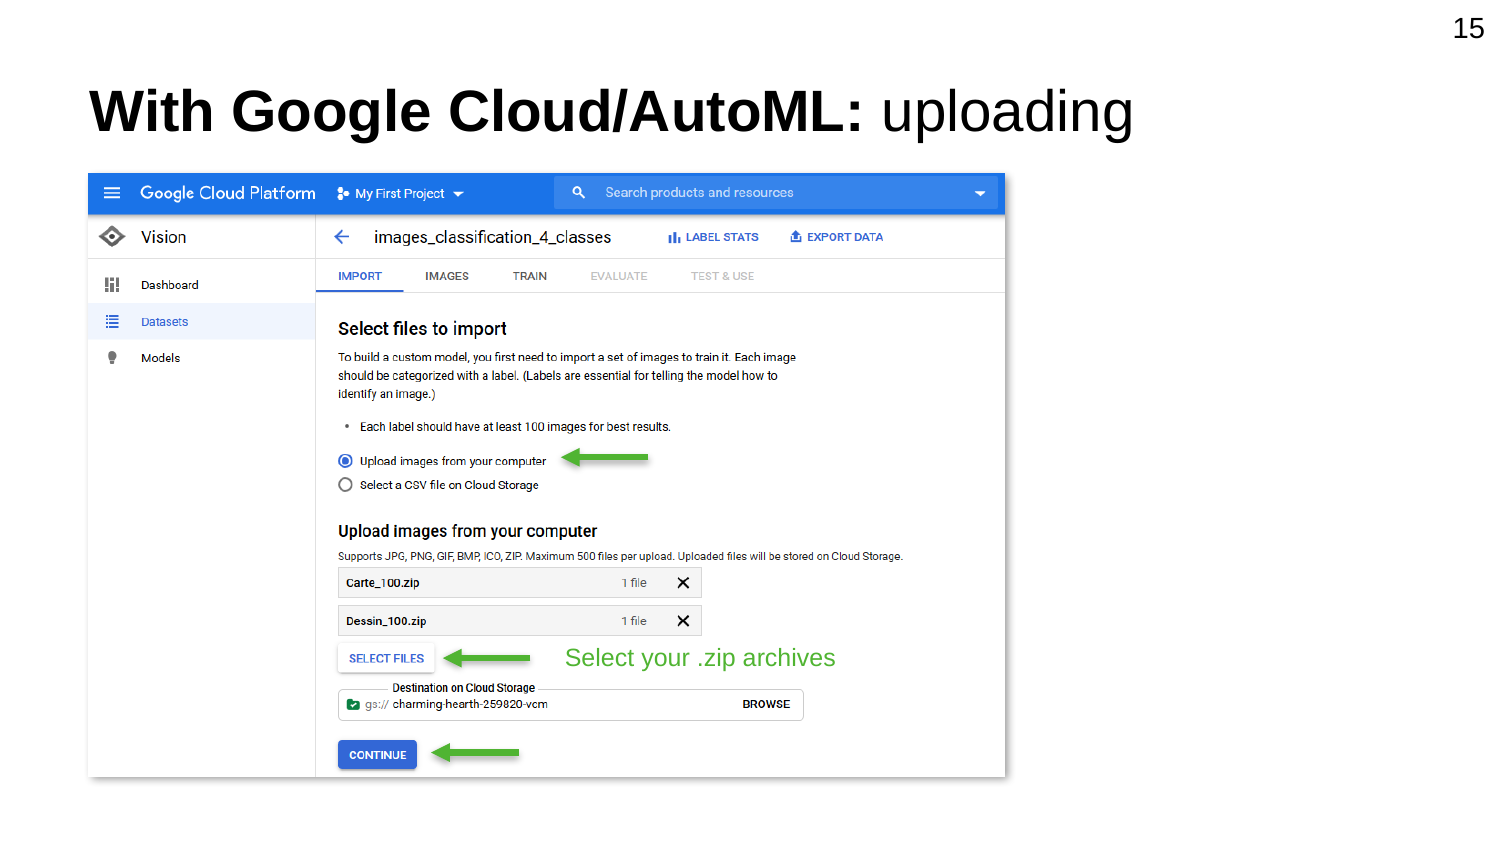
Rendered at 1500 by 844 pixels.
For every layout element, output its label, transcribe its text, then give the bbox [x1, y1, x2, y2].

title With Google Cloud/AutoML: uploading [75, 65, 1475, 188]
slide_number 15 [1325, 2, 1500, 43]
picture [88, 173, 1006, 777]
